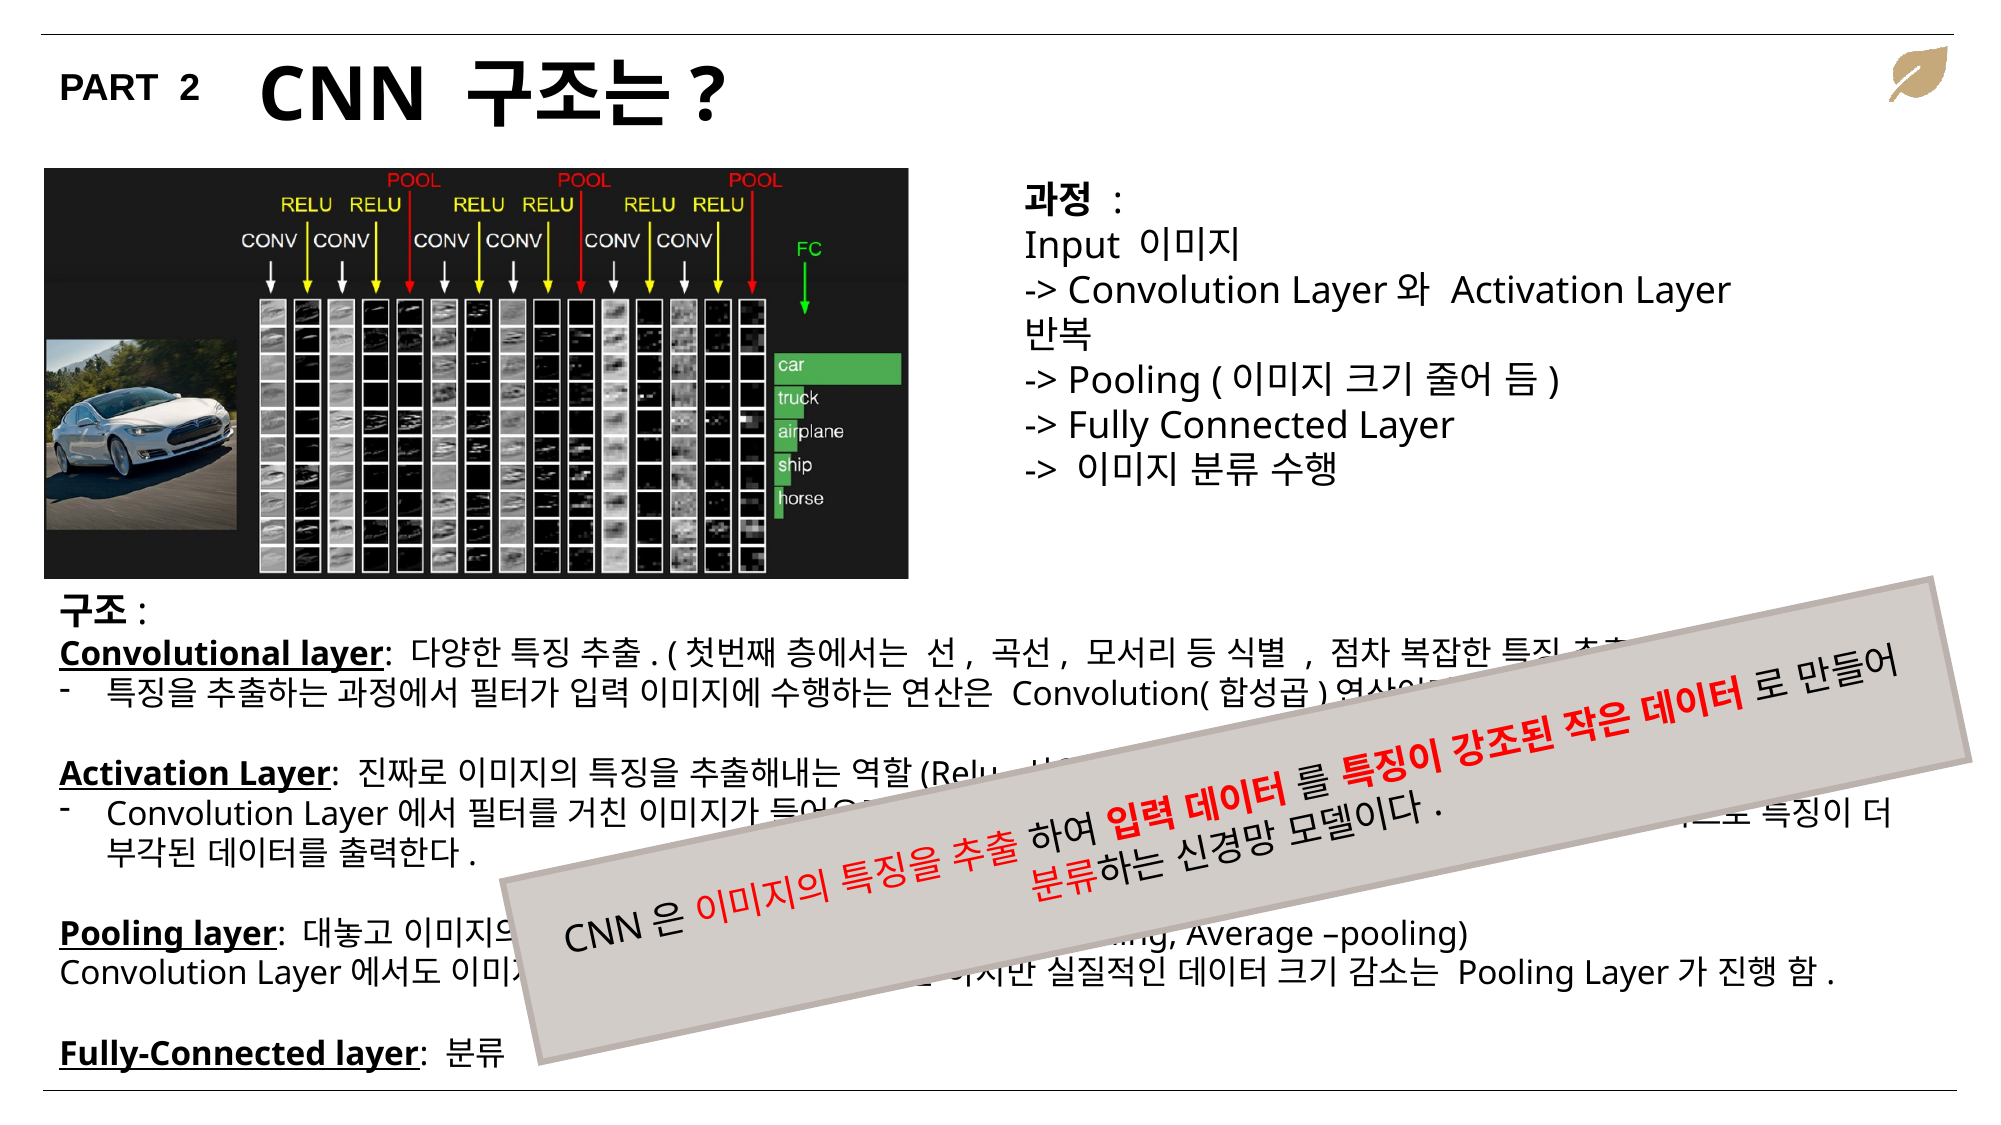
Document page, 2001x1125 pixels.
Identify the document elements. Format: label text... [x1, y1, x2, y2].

text_box 과정 : Input 이미지 -> Convolution Layer와 Activation Layer 반복 -> Pooling (이미지 크기 줄어 듬) -> Fully Connected Layer -> 이미지 분류 수행 [1009, 168, 1825, 499]
text_box PART 2 [44, 55, 235, 116]
picture [1878, 34, 1957, 113]
text_box CNN 구조는? [243, 37, 761, 143]
text_box 구조: Convolutional layer: 다양한 특징 추출. (첫번째 층에서는 선, 곡선, 모서리 등 식별 , 점차 복잡한 특징 추출 가능). 특징을 추출하는 과정에서 필터가 입력 이미지에 수행하는 연산은 Convolution(합성곱)연산이라고 함. Activation Layer: 진짜로 이미지의 특징을 추출해내는 역할(Relu 사용) Convolution Layer에서 필터를 거친 이미지가 들어오면, 활성화 함수를 이용해서 살려 놓을 특징을 정하고 결과적으로 특징이 더 부각된 데이터를 출력한다. Pooling layer: 대놓고 이미지의 크기를 줄이기 위한 레이어 임. (Max-Pooling, Average –pooling) Convolution Layer에서도 이미지의 크기가 약간씩 줄어들기는 하지만 실질적인 데이터 크기 감소는 Pooling Layer가 진행 함. Fully-Connected layer: 분류 [44, 580, 1975, 1079]
text_box CNN은 이미지의 특징을 추출 하여 입력 데이터 를 특징이 강조된 작은 데이터 로 만들어 분류하는 신경망 모델이다. [501, 577, 1971, 1064]
picture [44, 168, 909, 580]
